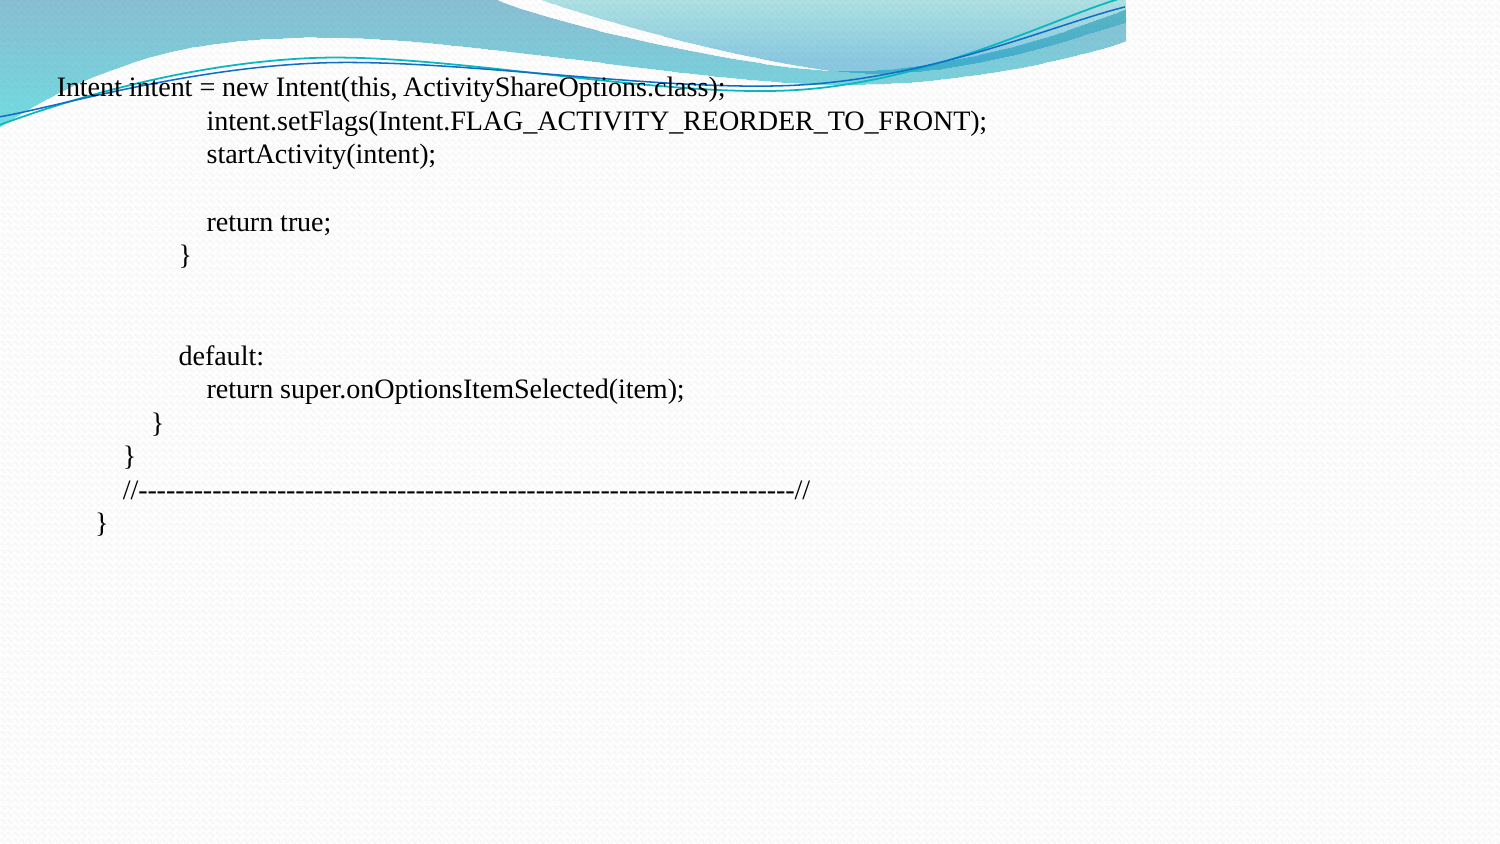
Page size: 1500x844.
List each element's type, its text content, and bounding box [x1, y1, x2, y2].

list Intent intent = new Intent(this, ActivityShareOptions.class); intent.setFlags(Intent.FLAG_ACTIVITY_REORDER_TO_FRONT); startActivity(intent); return true; } default: return super.onOptionsItemSelected(item); } } //-----------------------------------------------------------------------// } [35, 61, 1092, 783]
